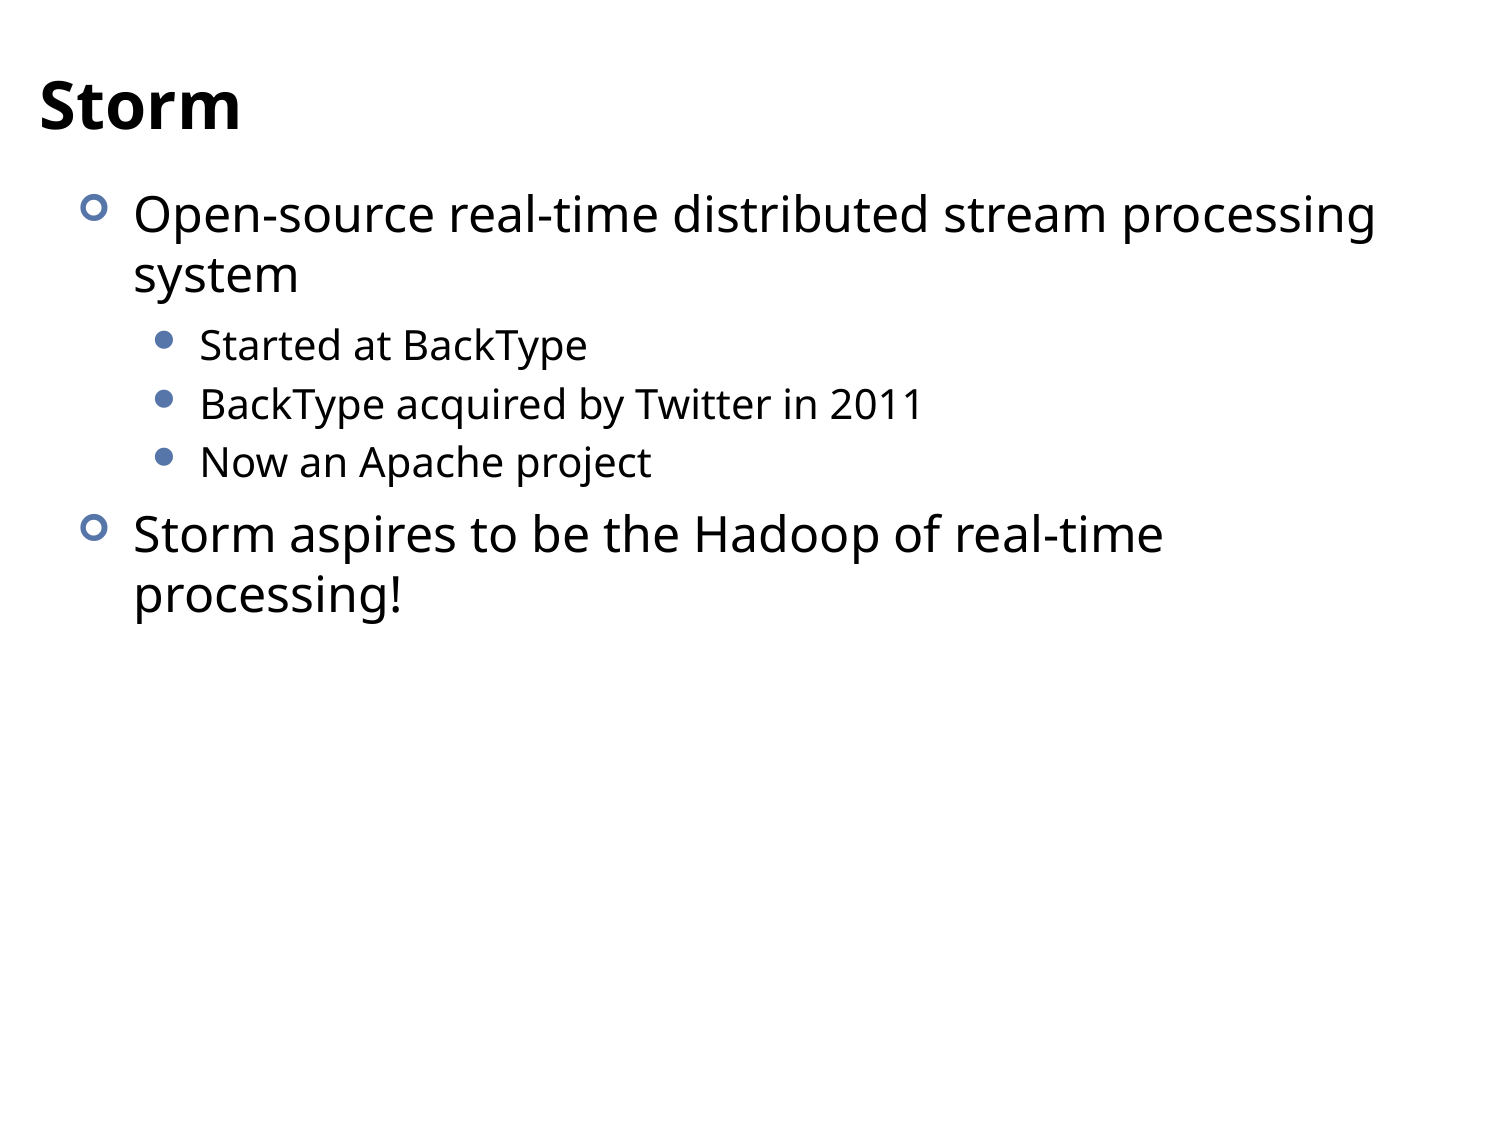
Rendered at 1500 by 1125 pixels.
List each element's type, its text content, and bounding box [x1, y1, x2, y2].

title Storm [24, 18, 1451, 188]
list Open-source real-time distributed stream processing system Started at BackType BackType acquired by Twitter in 2011 Now an Apache project Storm aspires to be the Hadoop of real-time processing! [62, 174, 1451, 1013]
